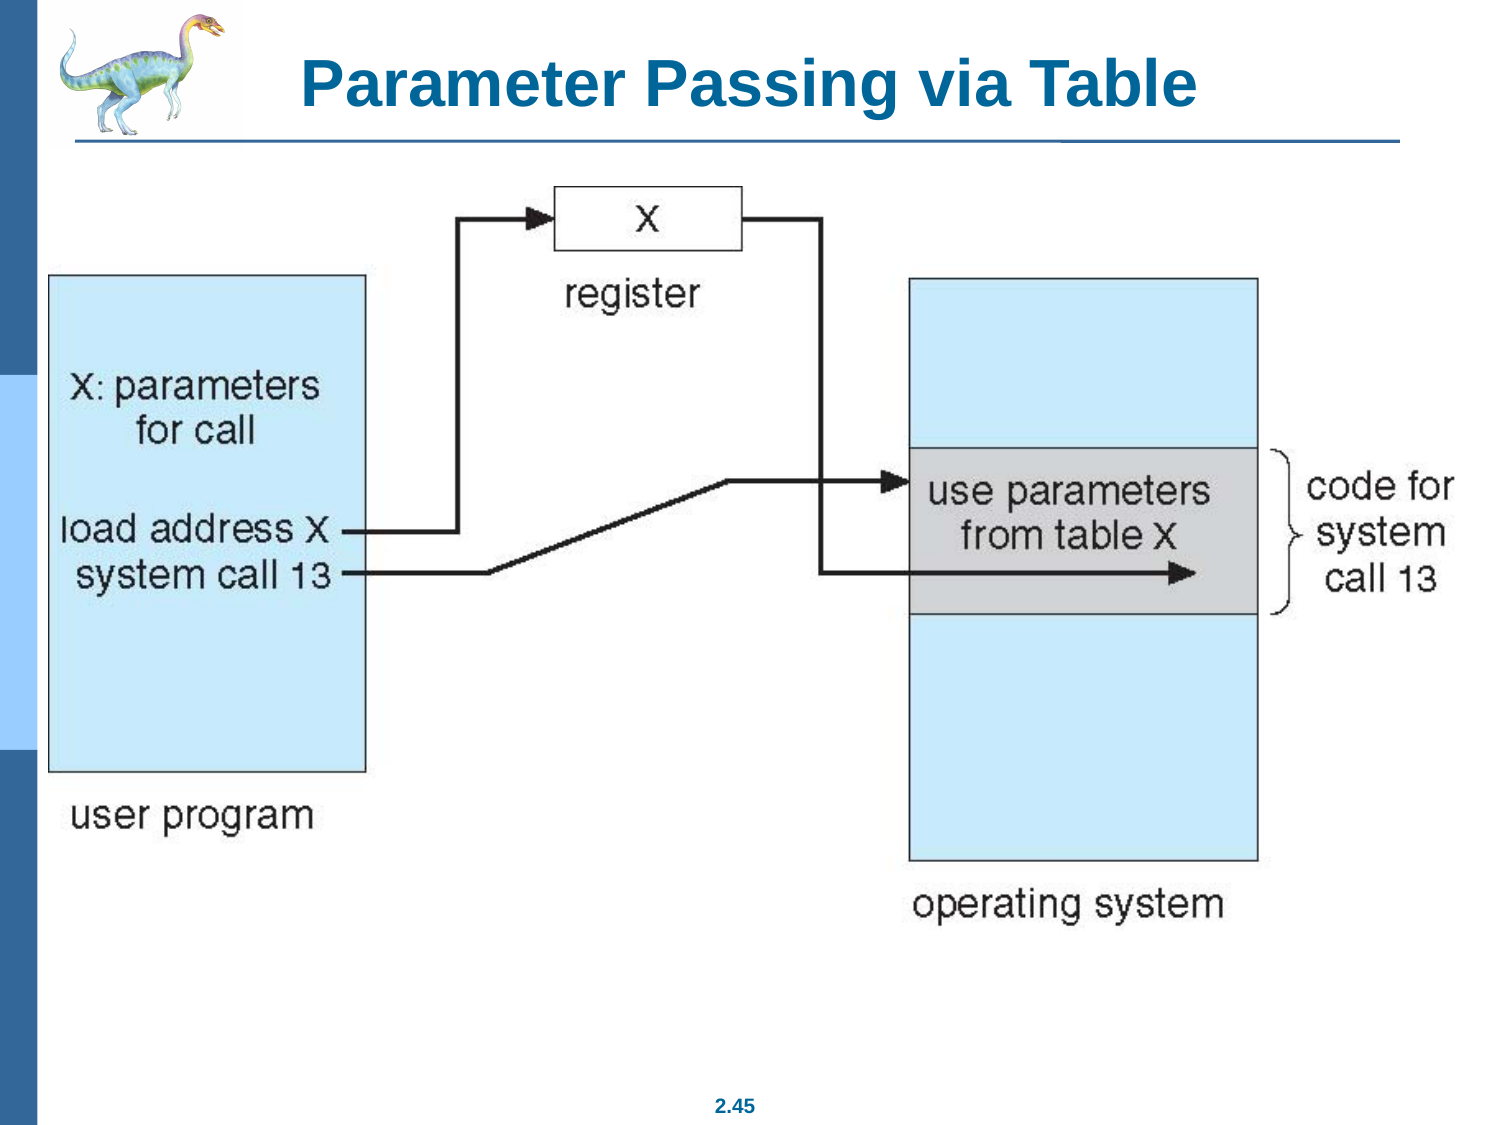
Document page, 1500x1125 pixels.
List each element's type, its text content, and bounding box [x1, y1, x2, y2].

picture [46, 0, 243, 149]
title Parameter Passing via Table [75, 32, 1425, 128]
picture [47, 186, 1466, 931]
